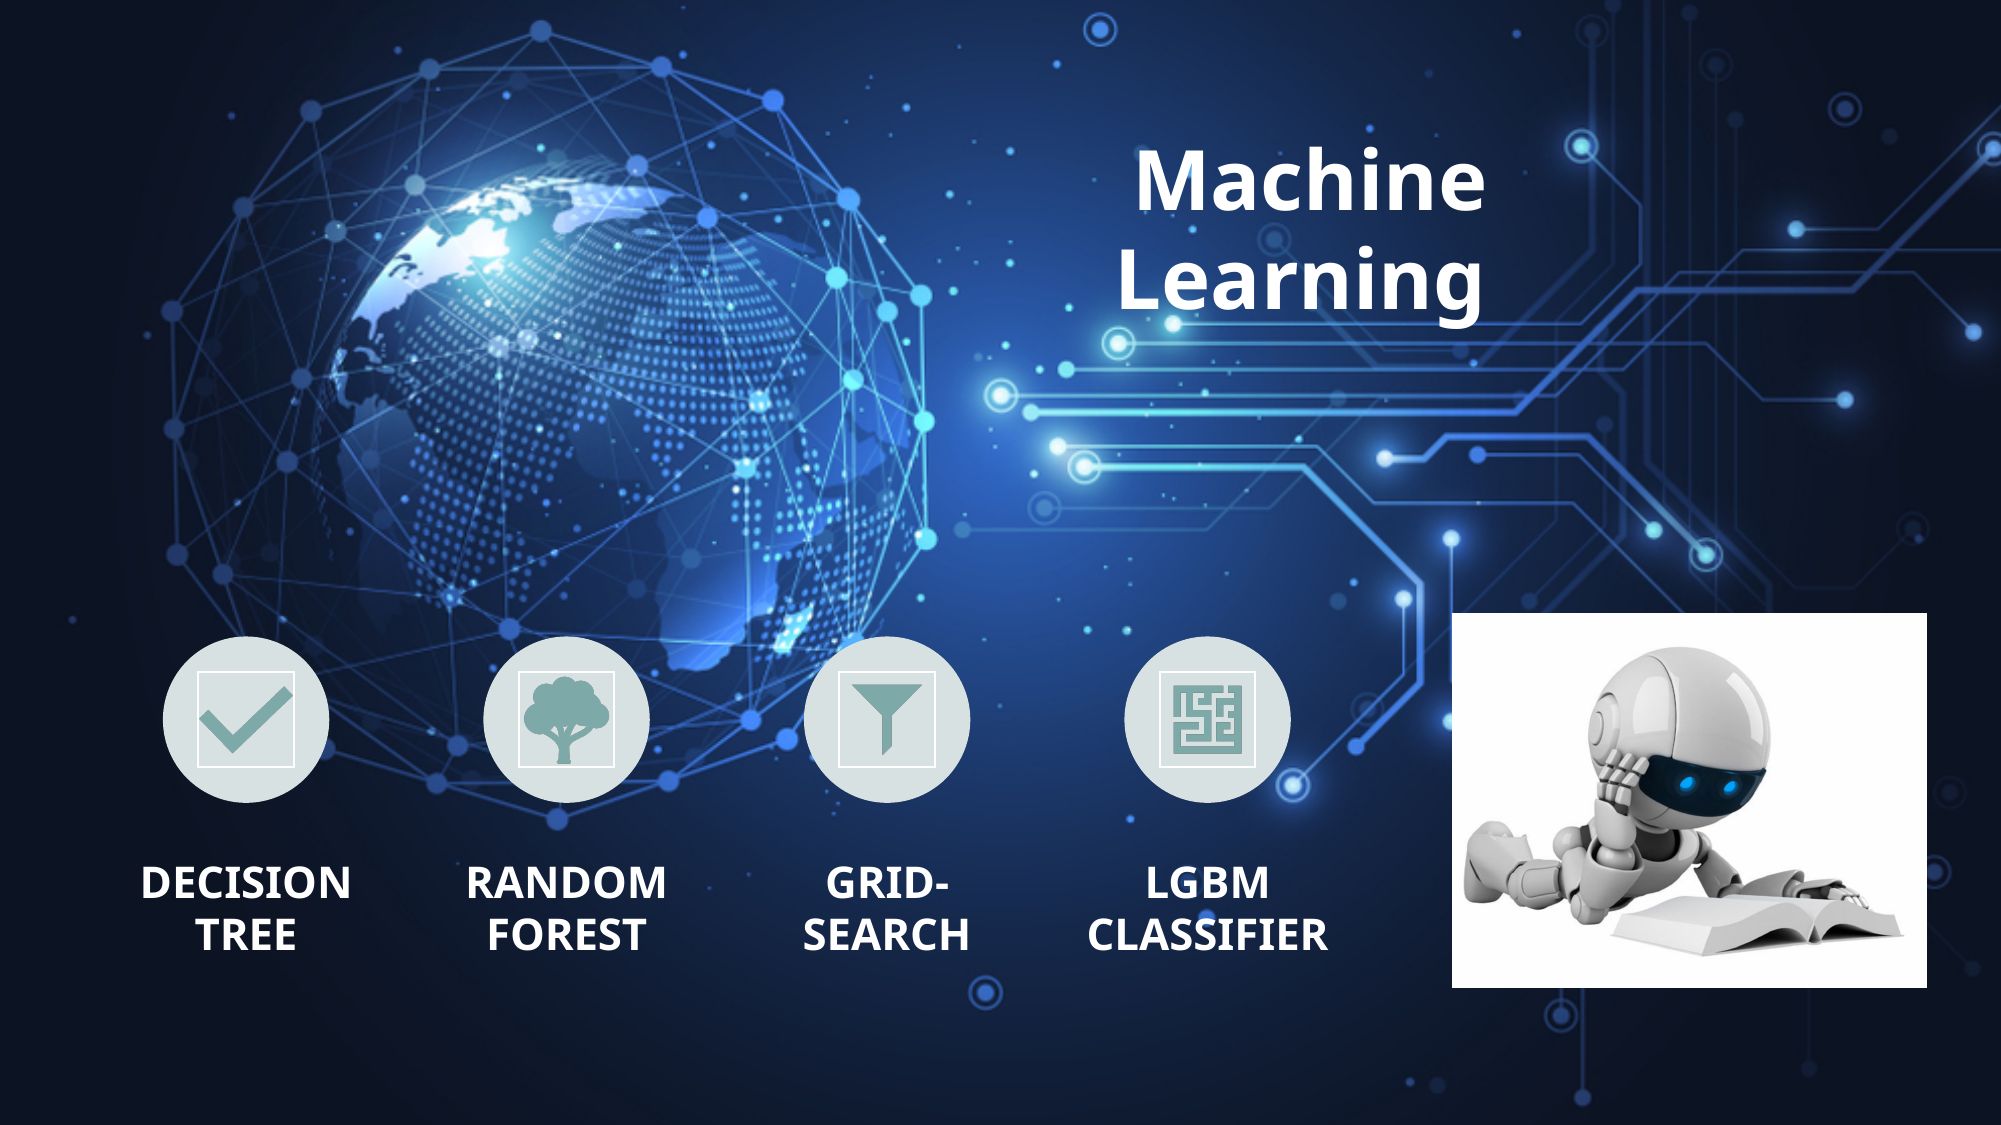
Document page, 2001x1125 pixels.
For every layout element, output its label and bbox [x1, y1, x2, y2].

list [22, 636, 1431, 964]
picture [0, 0, 2001, 1125]
